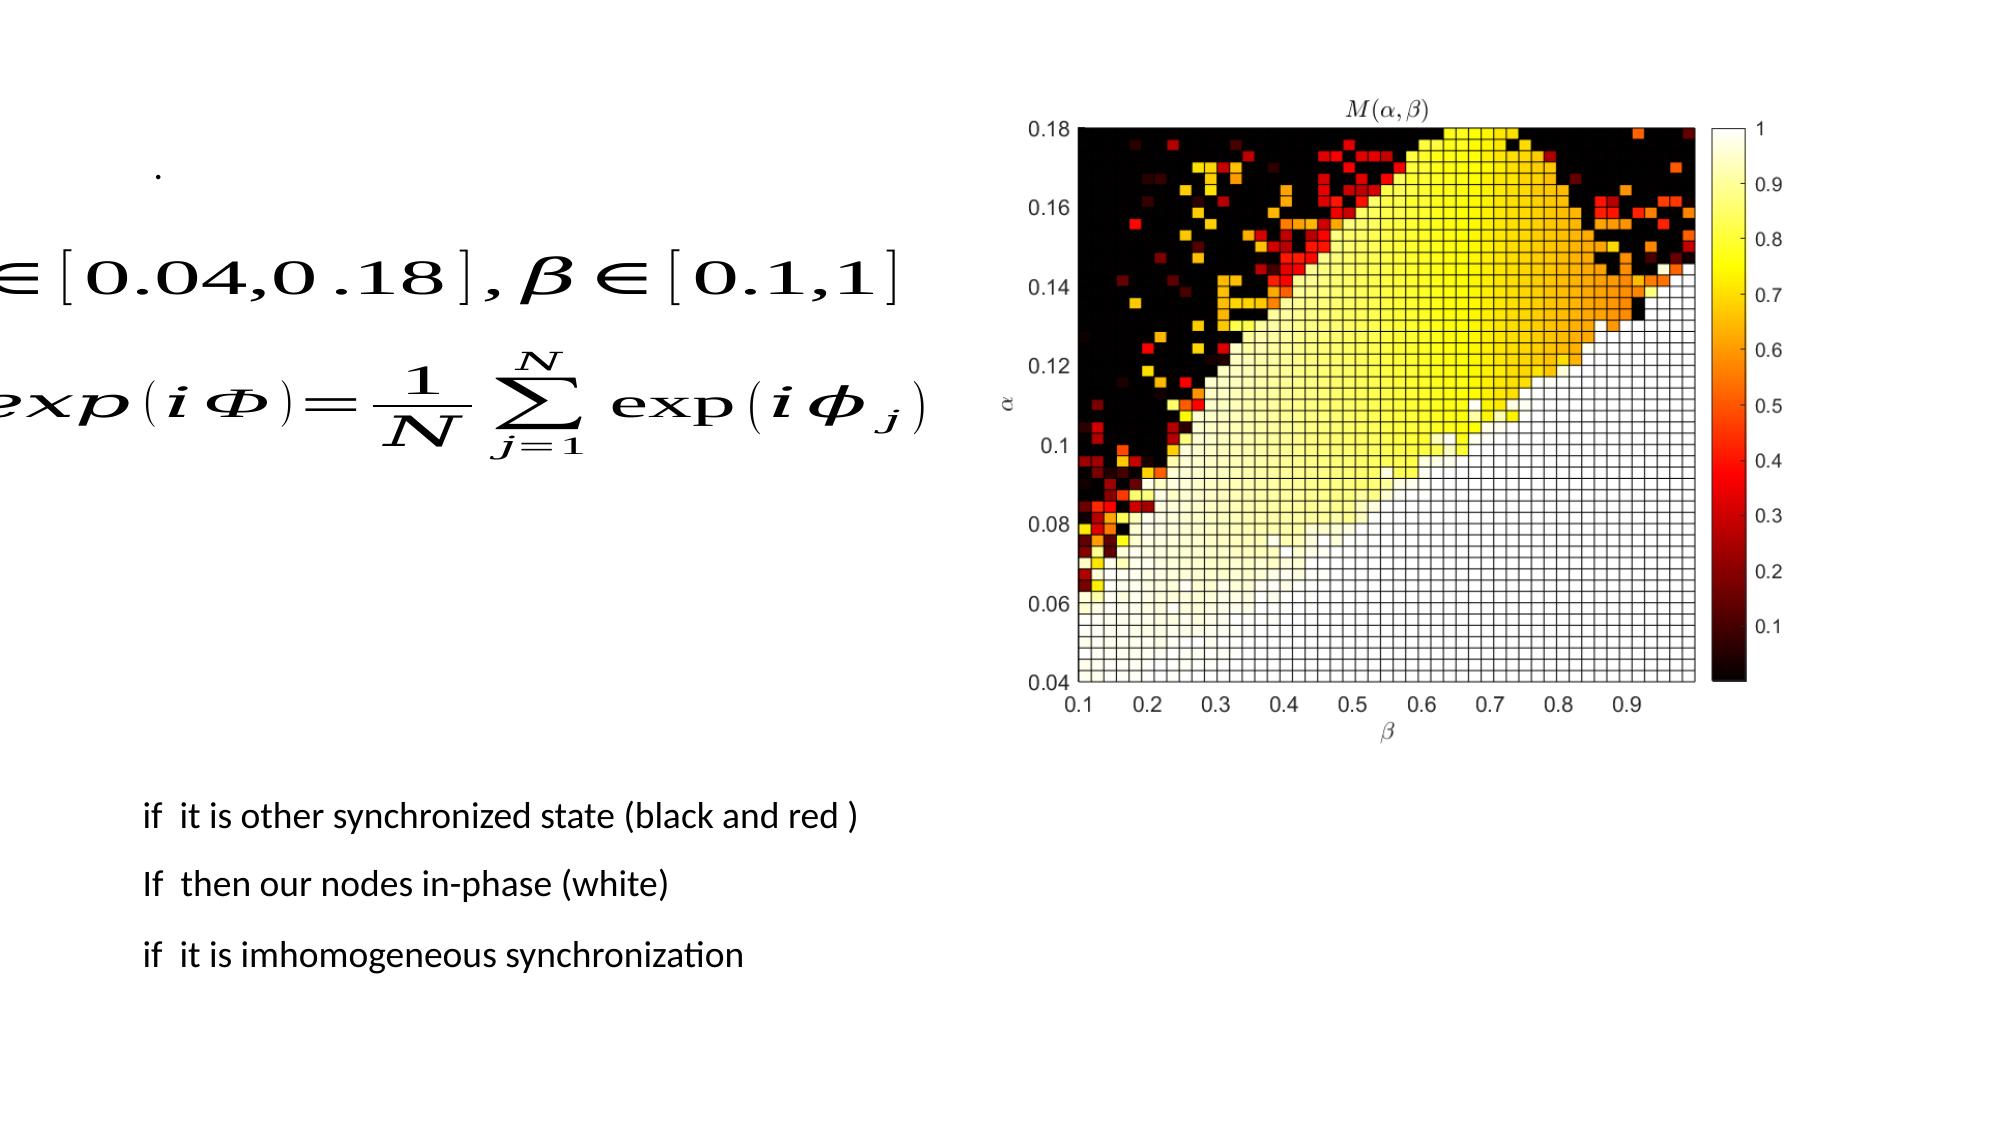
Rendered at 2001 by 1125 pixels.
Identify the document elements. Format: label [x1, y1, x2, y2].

picture [999, 96, 1784, 746]
